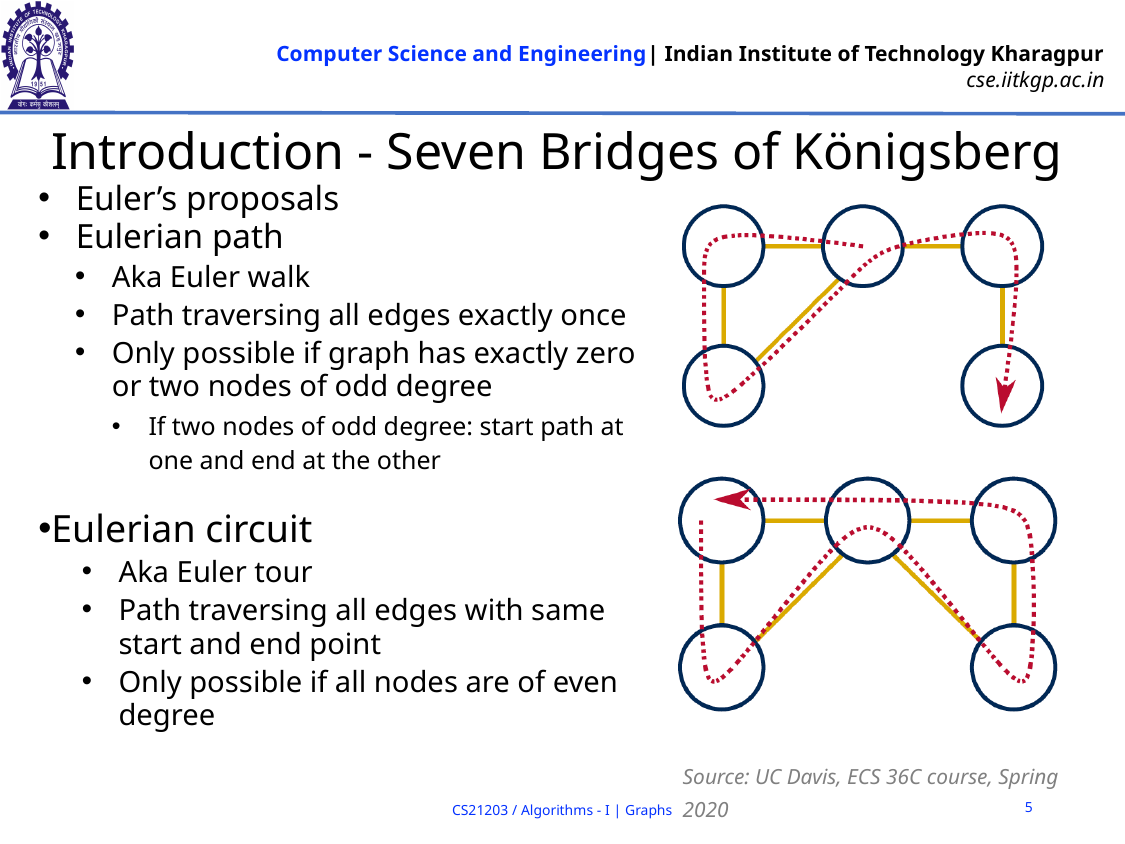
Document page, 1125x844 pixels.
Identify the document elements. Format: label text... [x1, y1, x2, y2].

picture [1, 1, 74, 110]
picture [676, 468, 1059, 714]
slide_number 5 [992, 802, 1048, 831]
text_box Euler’s proposals Eulerian path Aka Euler walk Path traversing all edges exactly once Only possible if graph has exactly zero or two nodes of odd degree If two nodes of odd degree: start path at one and end at the other Eulerian circuit Aka Euler tour Path traversing all edges with same start and end point Only possible if all nodes are of even degree [23, 176, 668, 786]
title Introduction - Seven Bridges of Königsberg [35, 78, 1078, 221]
text_box Source: UC Davis, ECS 36C course, Spring 2020 [668, 775, 1121, 802]
footer CS21203 / Algorithms - I | Graphs [185, 787, 940, 833]
picture [677, 196, 1048, 432]
